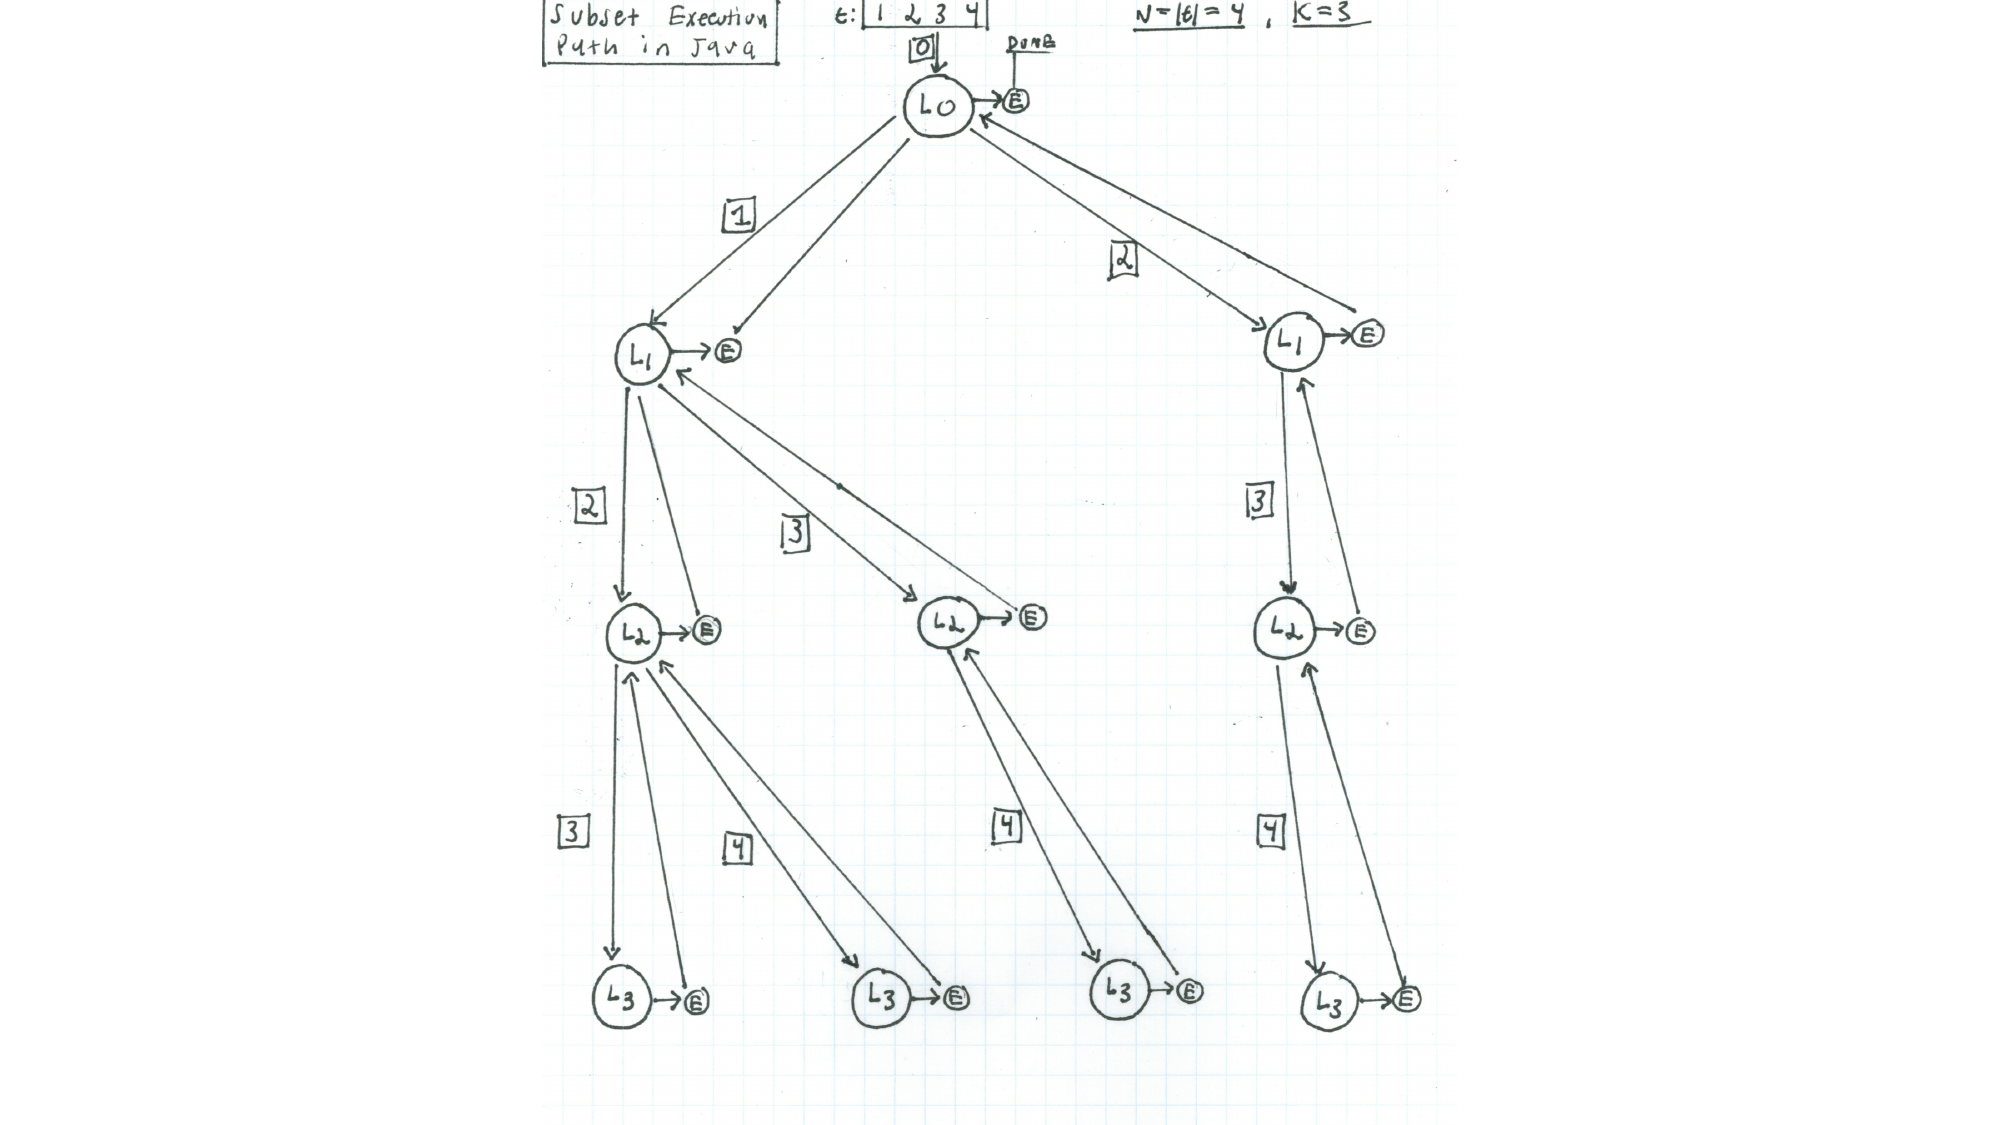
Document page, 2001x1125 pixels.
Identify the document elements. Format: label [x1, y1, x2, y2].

picture [542, 0, 1457, 1125]
